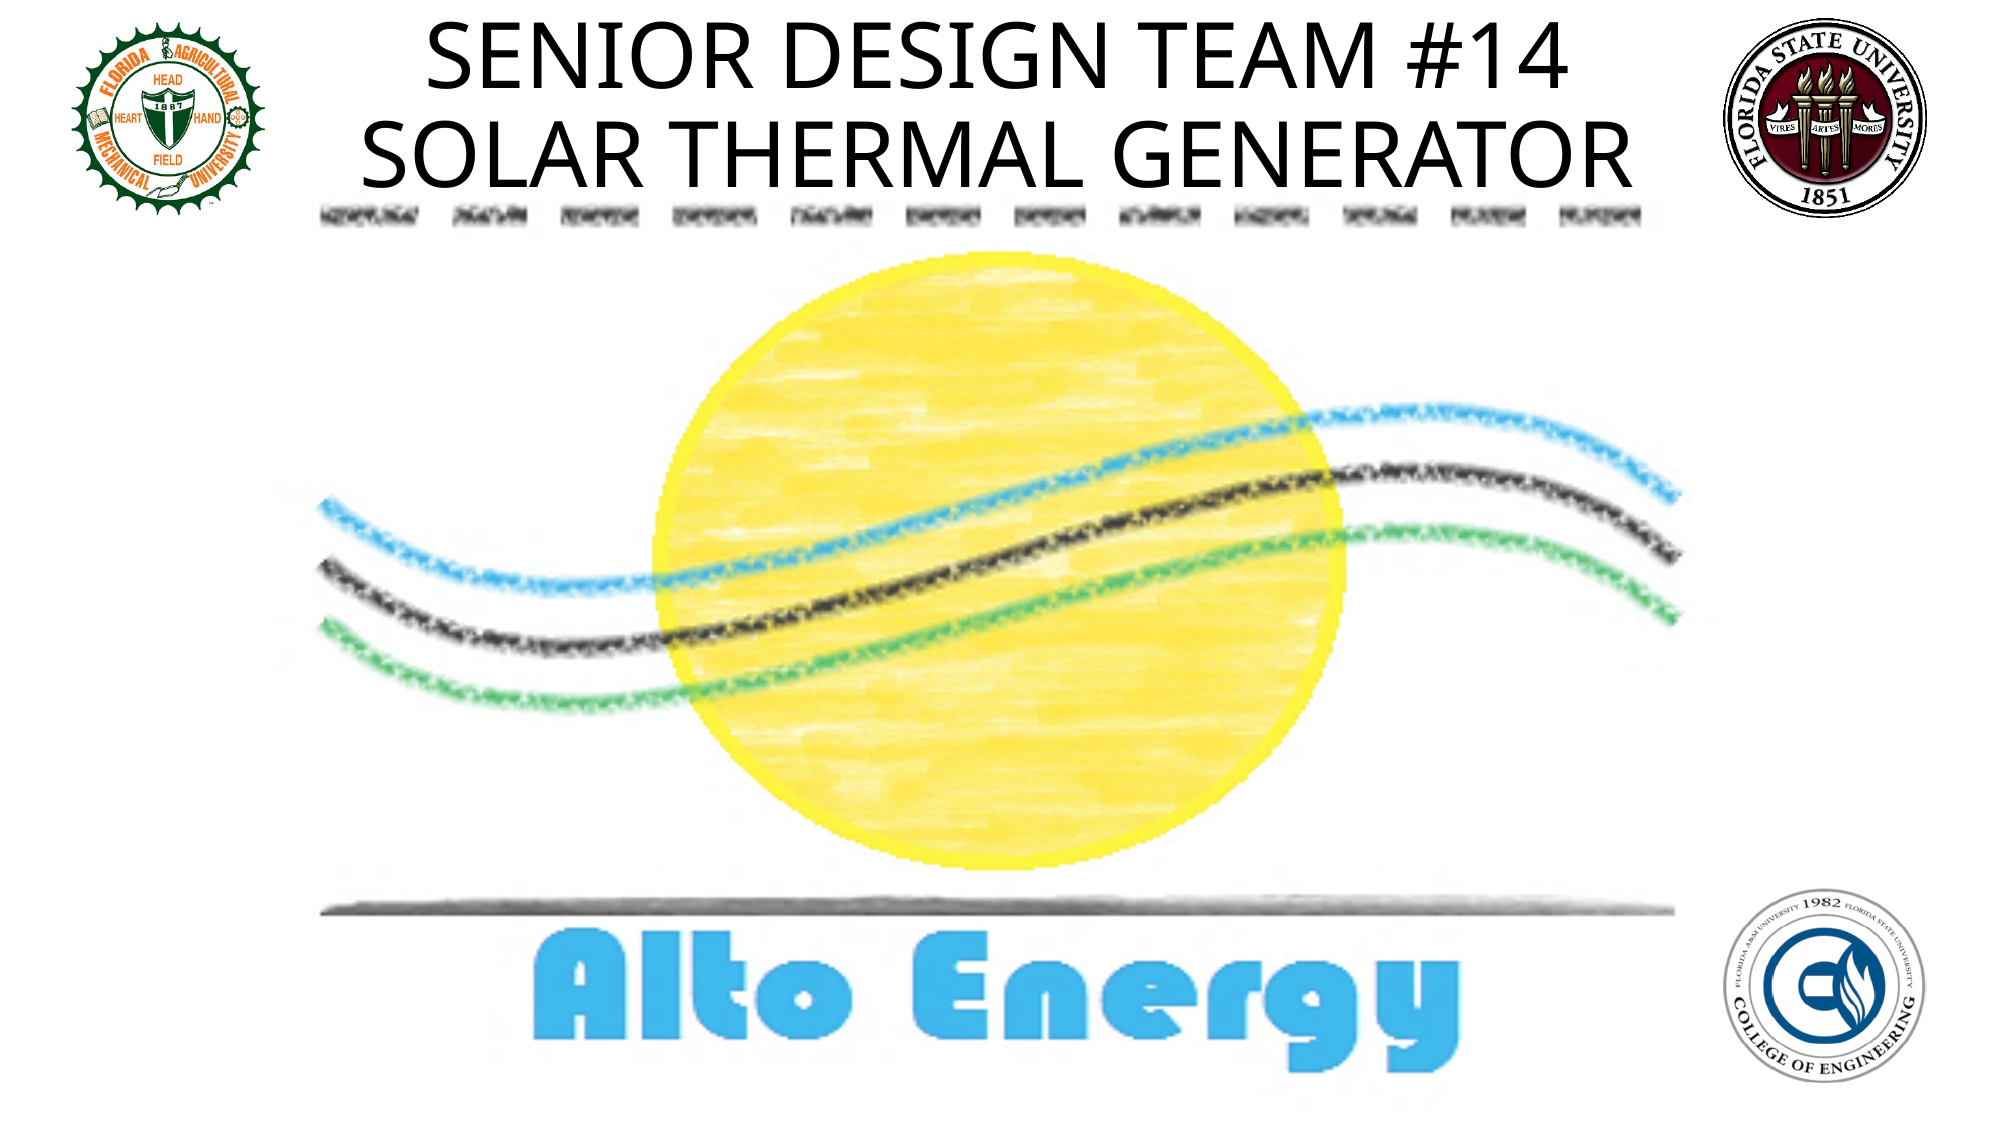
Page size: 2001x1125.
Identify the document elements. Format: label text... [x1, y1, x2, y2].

title SENIOR DESIGN TEAM #14 SOLAR THERMAL GENERATOR [135, 0, 1861, 218]
picture [30, 18, 298, 218]
picture [1723, 18, 1927, 218]
footer Ben Galivan [0, 0, 2000, 1125]
picture [1723, 888, 1927, 1083]
